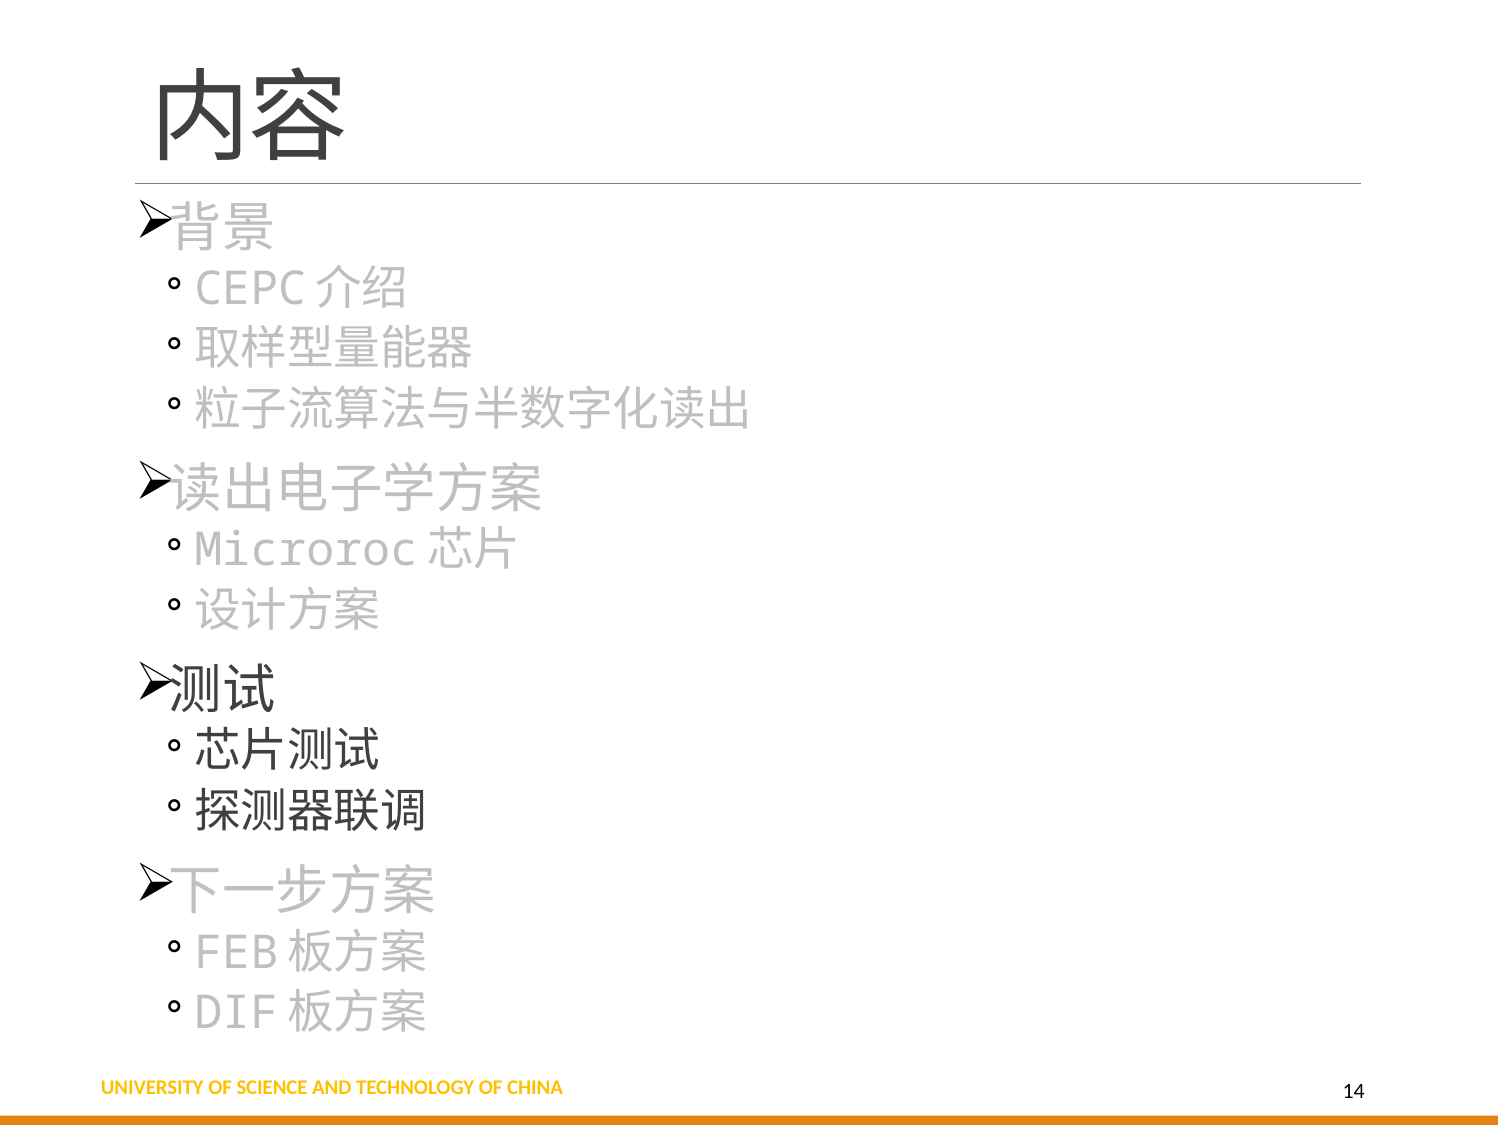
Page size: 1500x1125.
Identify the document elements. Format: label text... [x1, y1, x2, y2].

list 背景 CEPC介绍 取样型量能器 粒子流算法与半数字化读出 读出电子学方案 Microroc芯片 设计方案 测试 芯片测试 探测器联调 下一步方案 FEB板方案 DIF板方案 [135, 192, 1373, 1048]
slide_number 14 [1218, 1059, 1380, 1120]
title 内容 [135, 47, 1373, 181]
